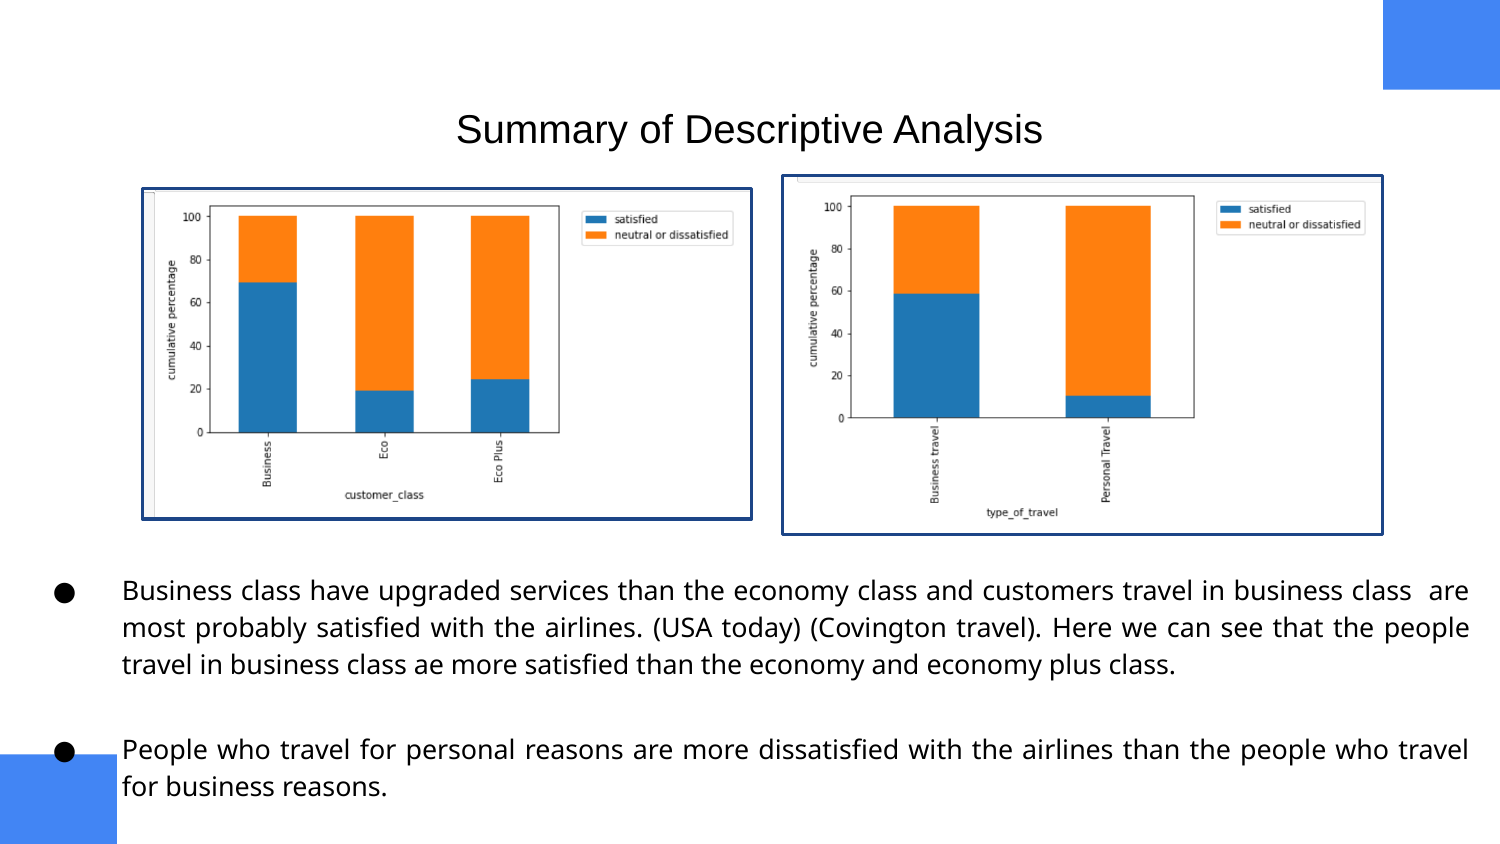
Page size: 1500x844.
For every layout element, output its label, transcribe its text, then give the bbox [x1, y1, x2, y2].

picture [143, 189, 751, 518]
picture [783, 177, 1382, 534]
title Summary of Descriptive Analysis [118, 88, 1382, 167]
text_box Business class have upgraded services than the economy class and customers travel in business class are most probably satisfied with the airlines. (USA today) (Covington travel). Here we can see that the people travel in business class ae more satisfied than the economy and economy plus class. People who travel for personal reasons are more dissatisfied with the airlines than the people who travel for business reasons. [37, 553, 1486, 828]
